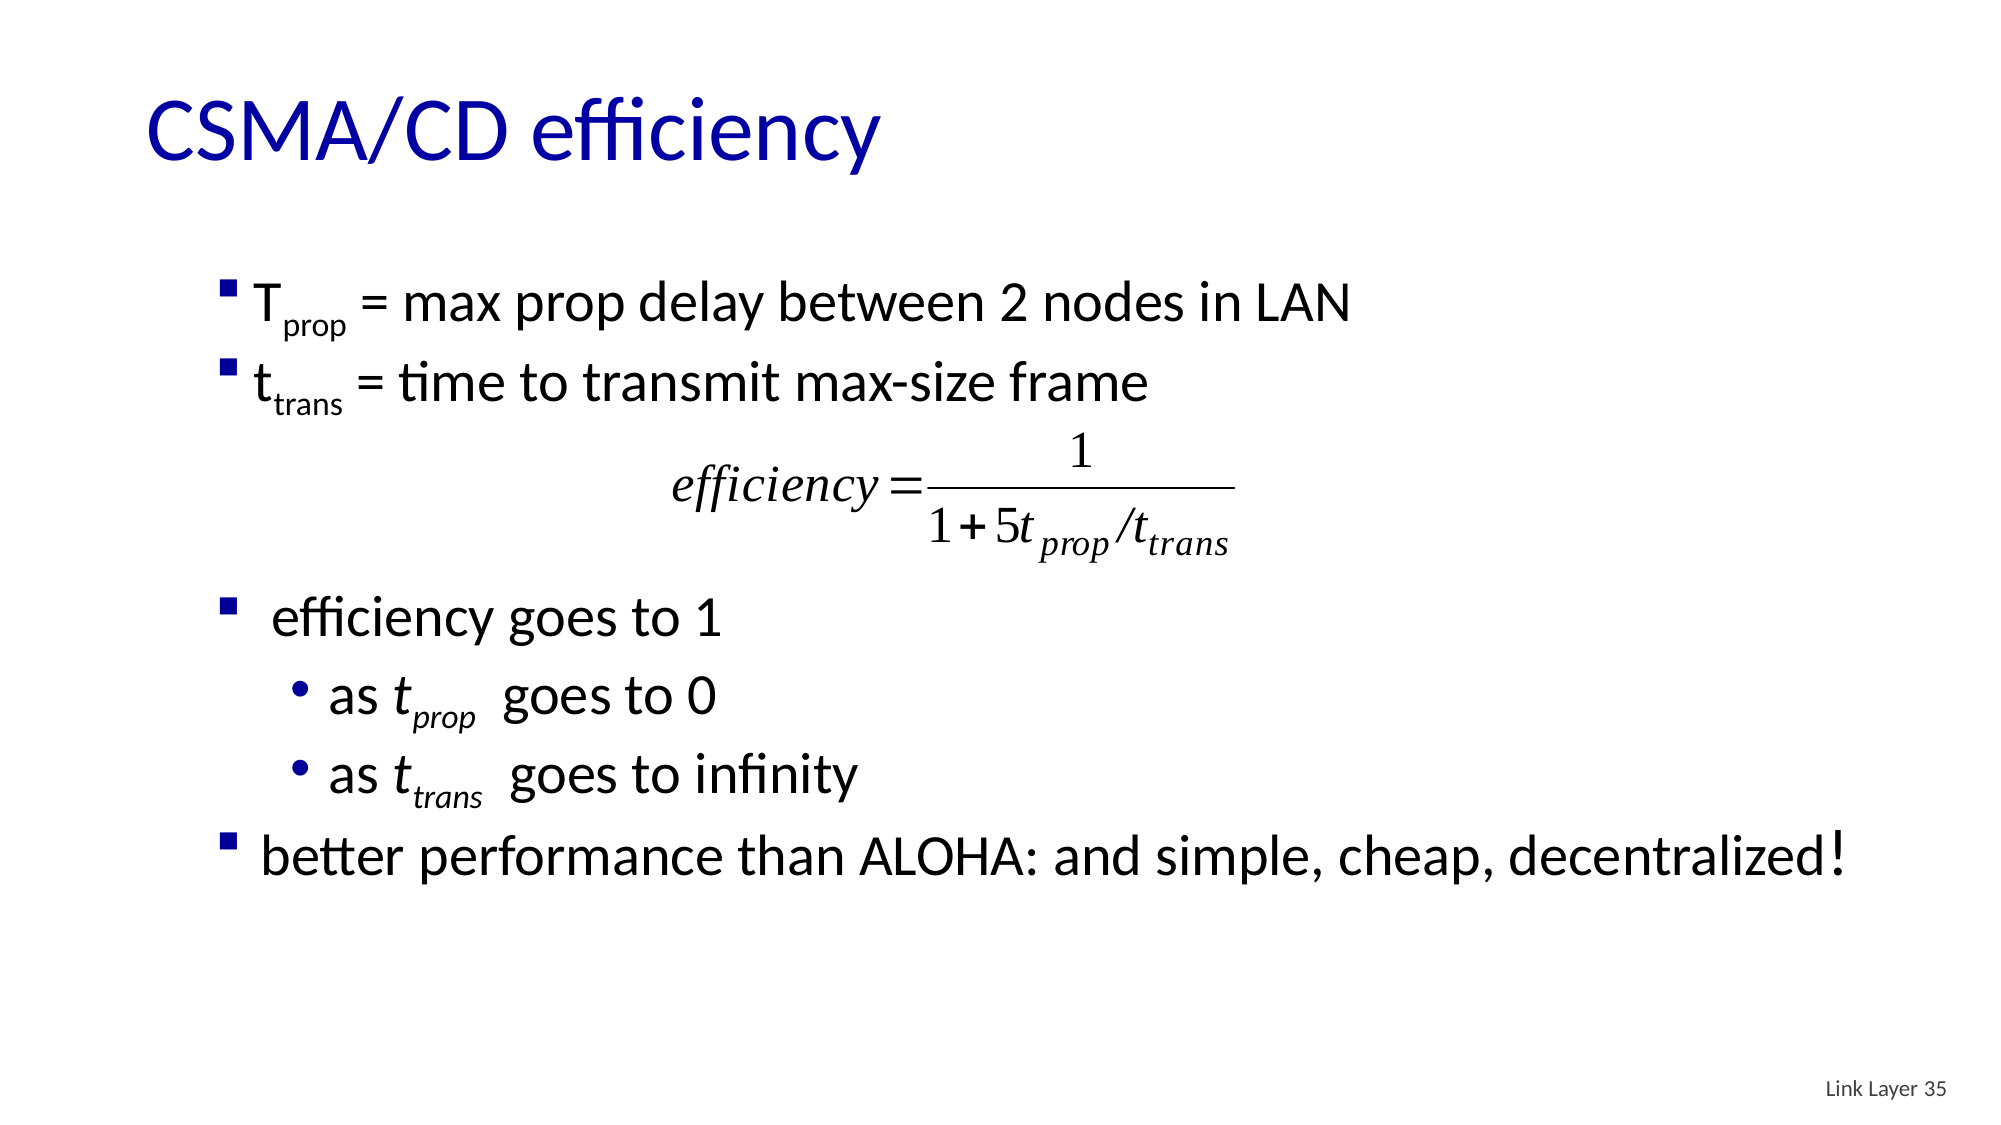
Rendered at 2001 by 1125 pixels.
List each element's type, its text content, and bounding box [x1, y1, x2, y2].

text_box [662, 412, 1249, 574]
text_box Tprop = max prop delay between 2 nodes in LAN ttrans = time to transmit max-size frame efficiency goes to 1 as tprop goes to 0 as ttrans goes to infinity better performance than ALOHA: and simple, cheap, decentralized! [199, 260, 2000, 537]
slide_number Link Layer 35 [1512, 1056, 1963, 1117]
title CSMA/CD efficiency [131, 57, 1857, 205]
